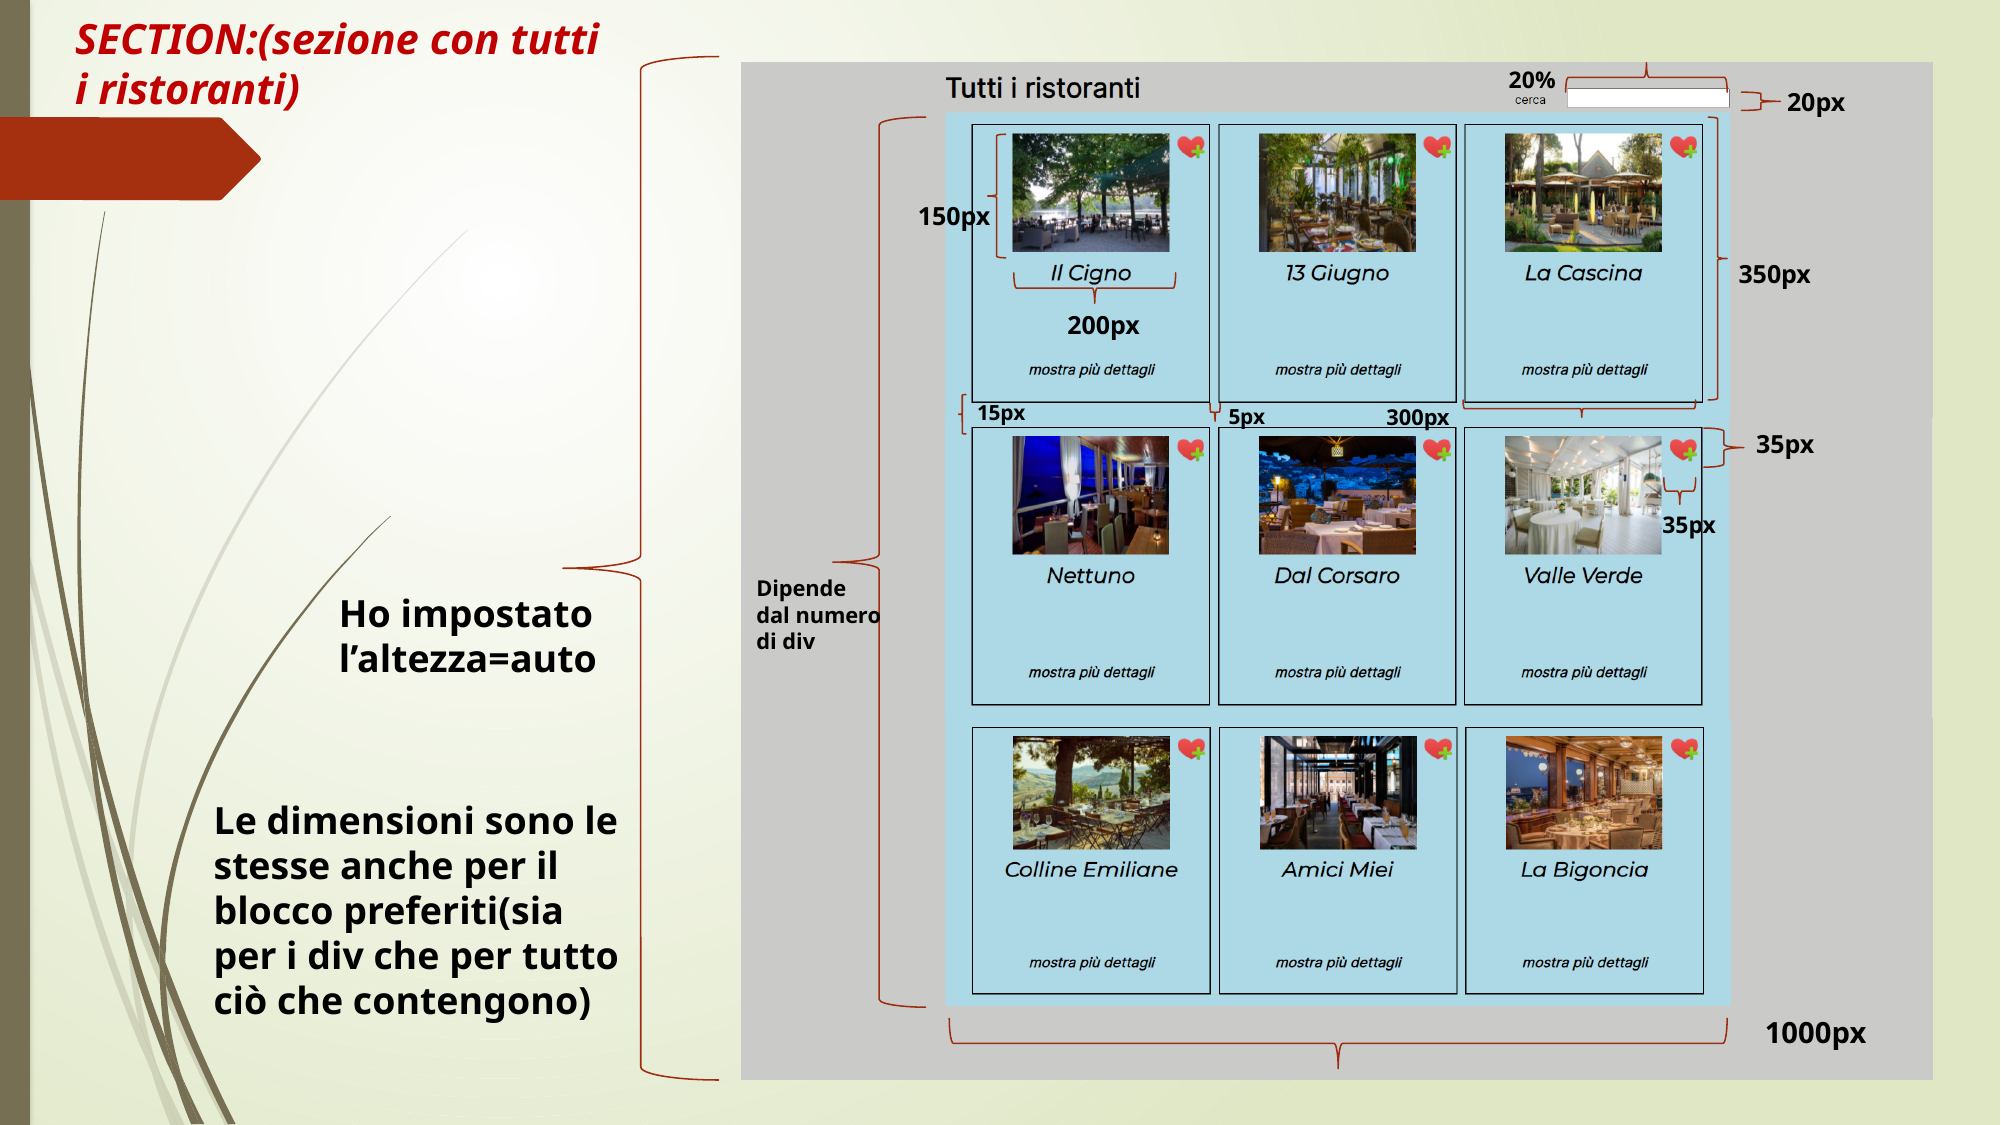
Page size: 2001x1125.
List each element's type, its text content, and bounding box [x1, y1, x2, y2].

picture [741, 62, 1933, 1081]
text_box 20px [1937, 79, 1946, 125]
text_box Le dimensioni sono le stesse anche per il blocco preferiti(sia per i div che per tutto ciò che contengono) [198, 789, 643, 1030]
text_box SECTION:(sezione con tutti i ristoranti) [60, 5, 634, 120]
text_box Ho impostato l’altezza=auto [324, 582, 633, 688]
text_box [562, 55, 720, 1081]
